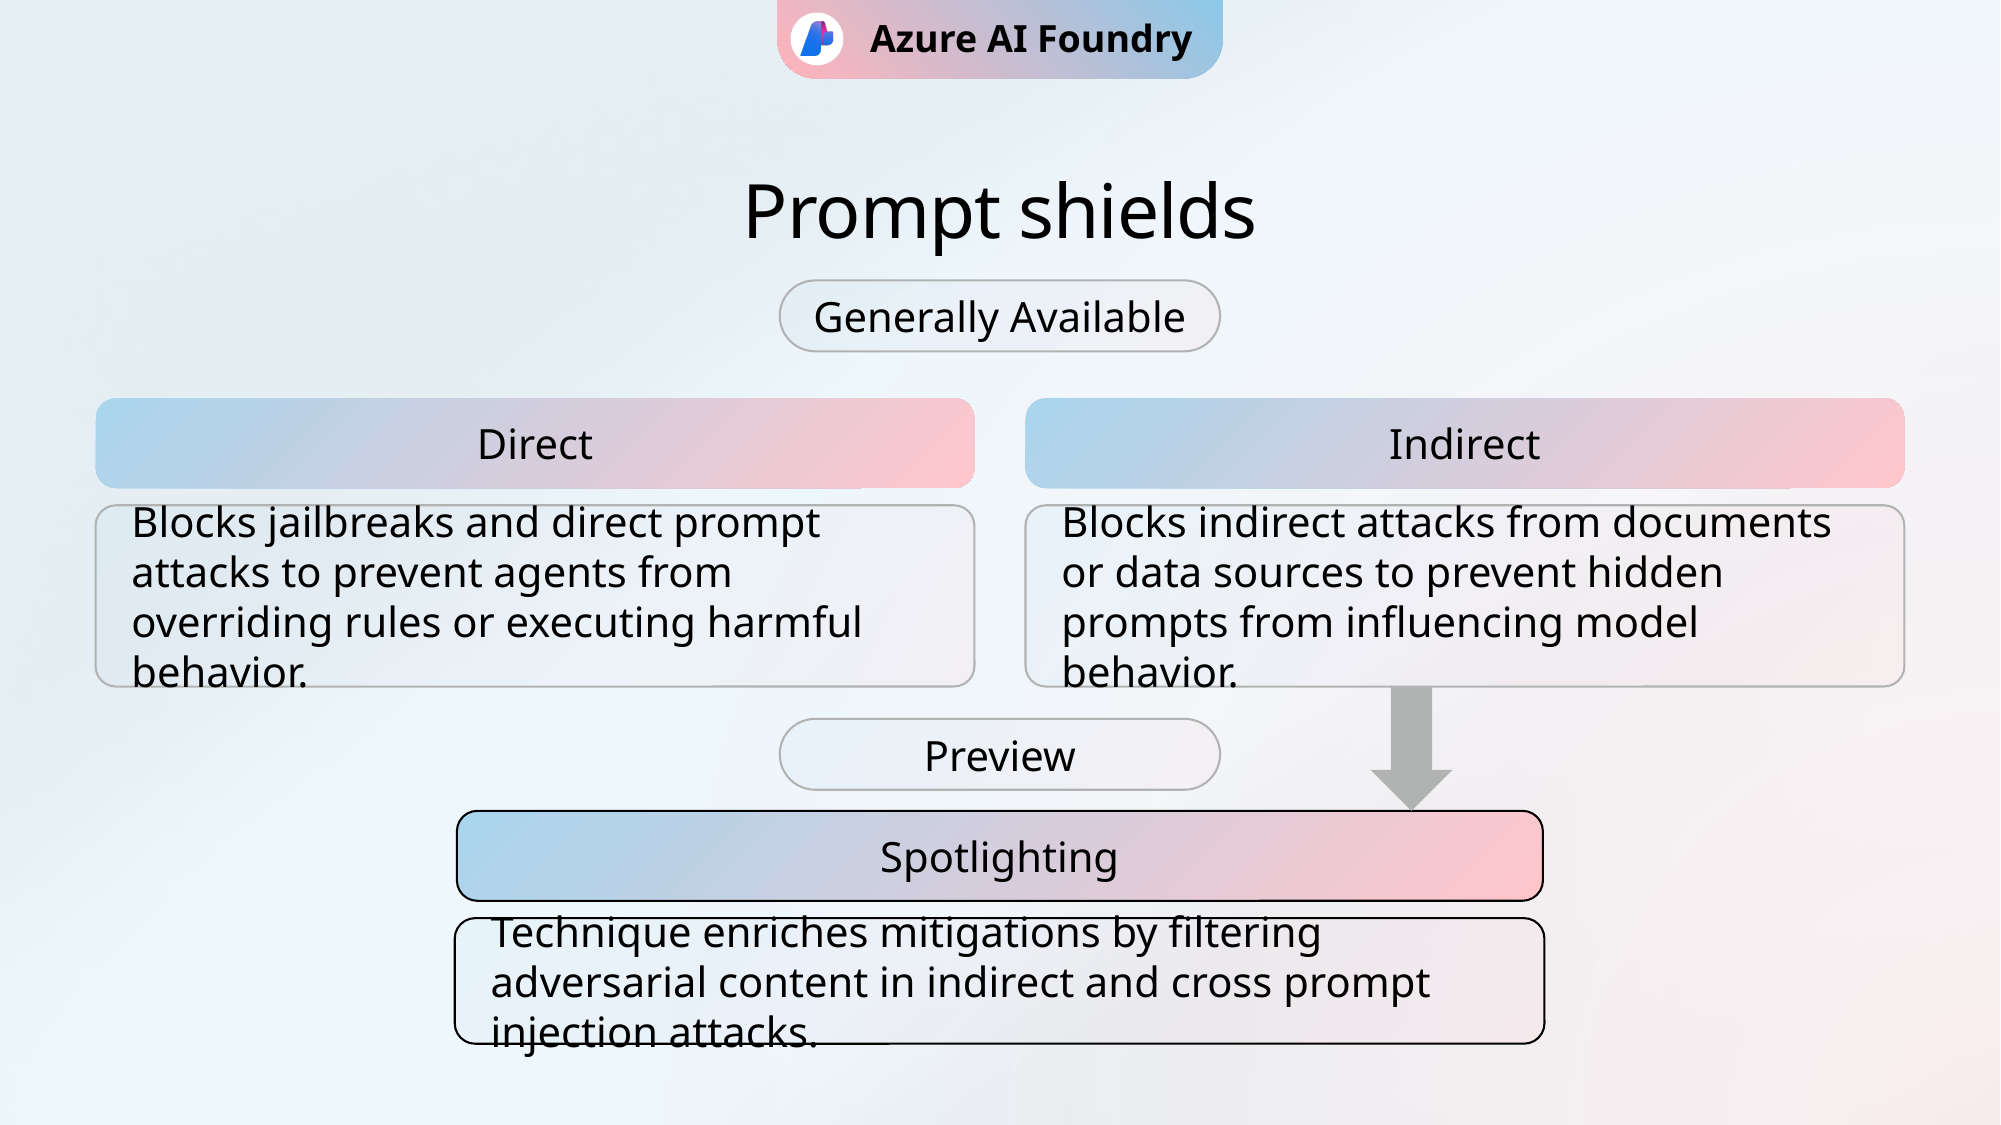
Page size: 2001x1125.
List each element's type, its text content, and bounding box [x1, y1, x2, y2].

text_box Preview [778, 718, 1221, 791]
text_box Blocks indirect attacks from documents or data sources to prevent hidden prompts from influencing model behavior. [1024, 504, 1906, 688]
text_box Indirect [1024, 397, 1906, 489]
picture [0, 0, 2001, 1125]
text_box Technique enriches mitigations by filtering adversarial content in indirect and cross prompt injection attacks. [453, 917, 1546, 1045]
text_box Spotlighting [456, 809, 1544, 902]
text_box Blocks jailbreaks and direct prompt attacks to prevent agents from overriding rules or executing harmful behavior. [94, 504, 976, 688]
text_box Generally Available [778, 279, 1221, 353]
text_box Direct [94, 397, 976, 489]
title Prompt shields [96, 163, 1904, 255]
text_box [776, 0, 1224, 79]
text_box [1369, 685, 1454, 812]
